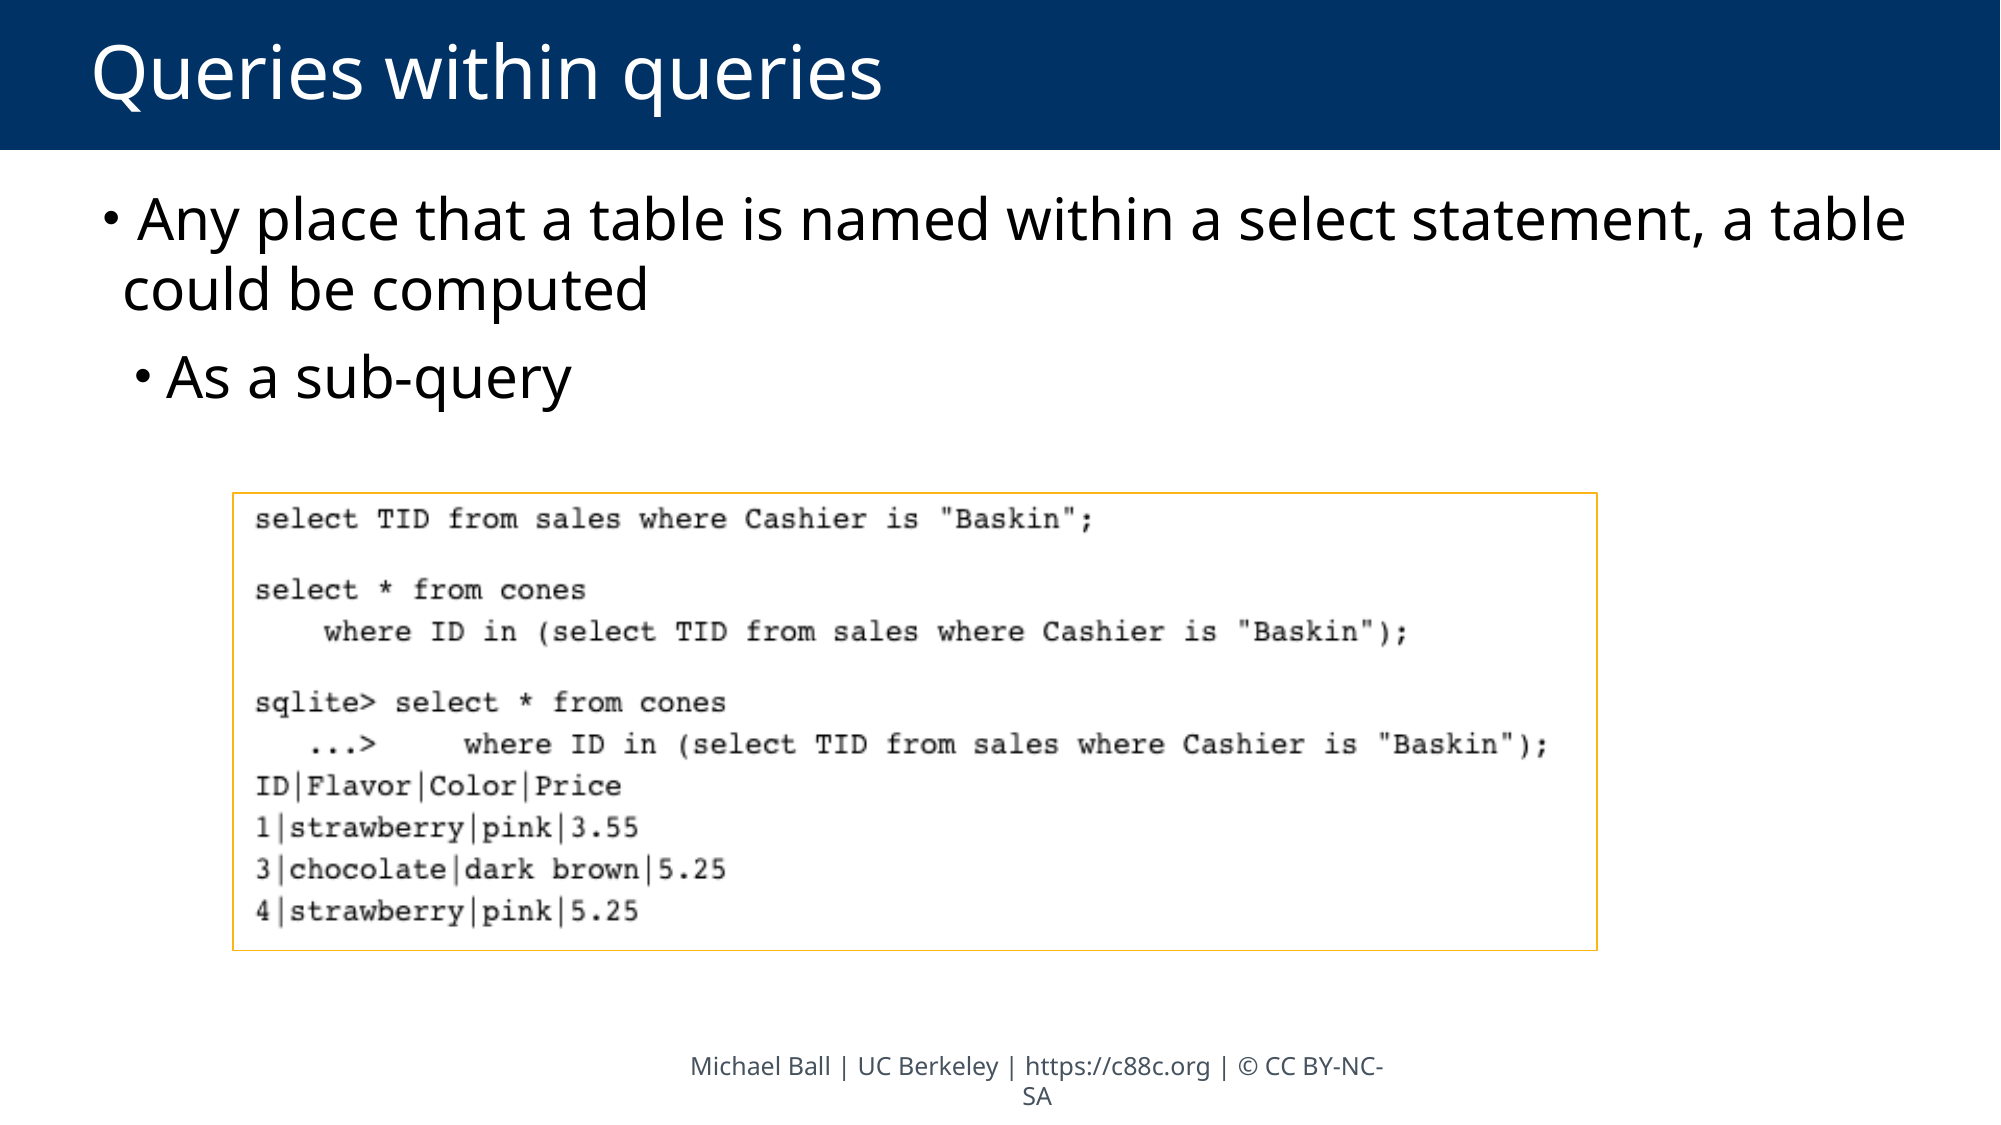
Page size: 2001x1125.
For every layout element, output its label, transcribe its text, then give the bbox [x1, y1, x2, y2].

picture [233, 493, 1597, 951]
title Queries within queries [0, 0, 2000, 152]
list Any place that a table is named within a select statement, a table could be computed As a sub-query [87, 174, 1928, 1038]
footer Michael Ball | UC Berkeley | https://c88c.org | © CC BY-NC-SA [662, 1055, 1413, 1106]
